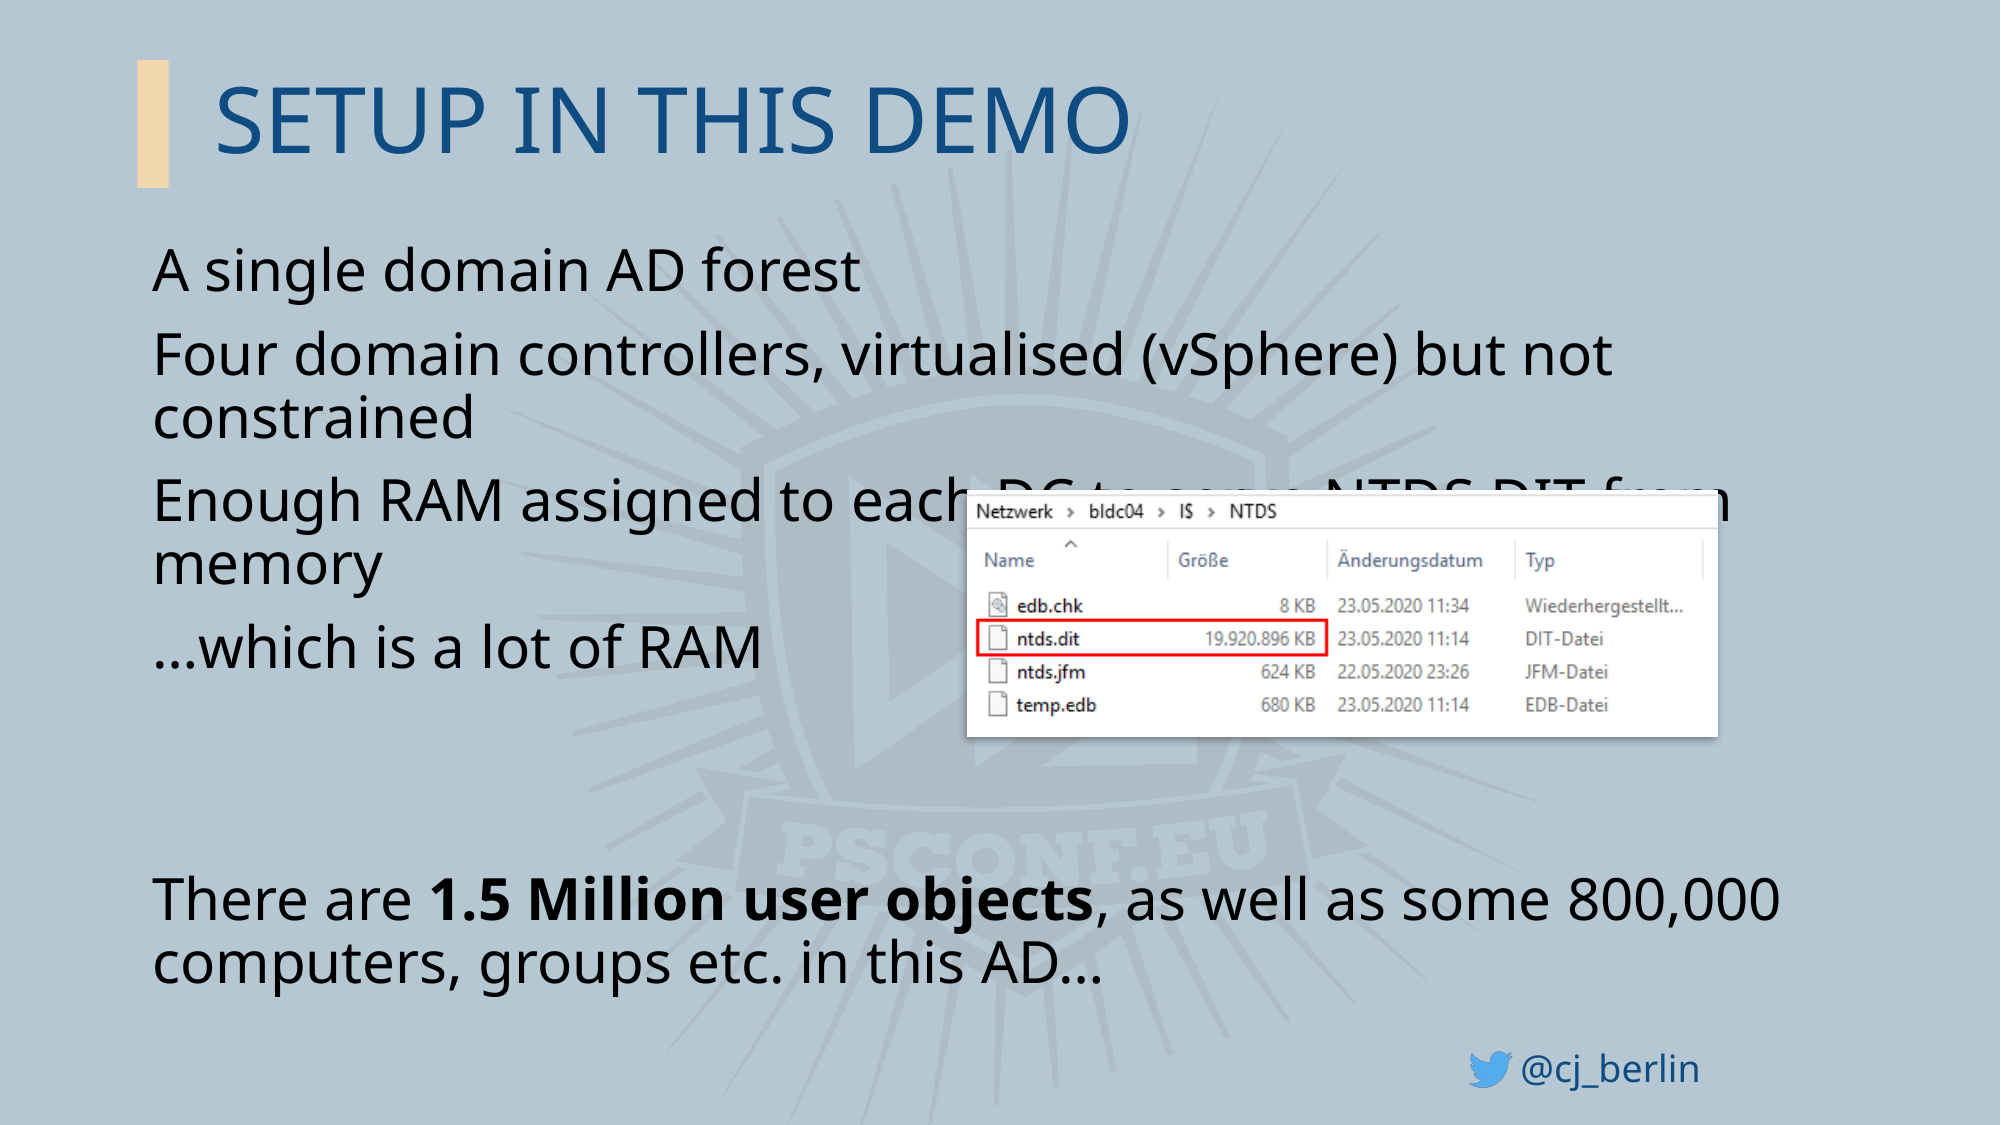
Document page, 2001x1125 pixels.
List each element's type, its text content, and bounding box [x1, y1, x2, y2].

picture [966, 490, 1718, 737]
title SETUP IN THIS DEMO [199, 59, 1876, 188]
picture [1458, 1037, 1523, 1103]
footer @cj_berlin [1505, 1038, 1956, 1098]
list A single domain AD forest Four domain controllers, virtualised (vSphere) but not constrained Enough RAM assigned to each DC to serve NTDS.DIT from memory …which is a lot of RAM There are 1.5 Million user objects, as well as some 800,000 computers, groups etc. in this AD… [137, 233, 1863, 1014]
